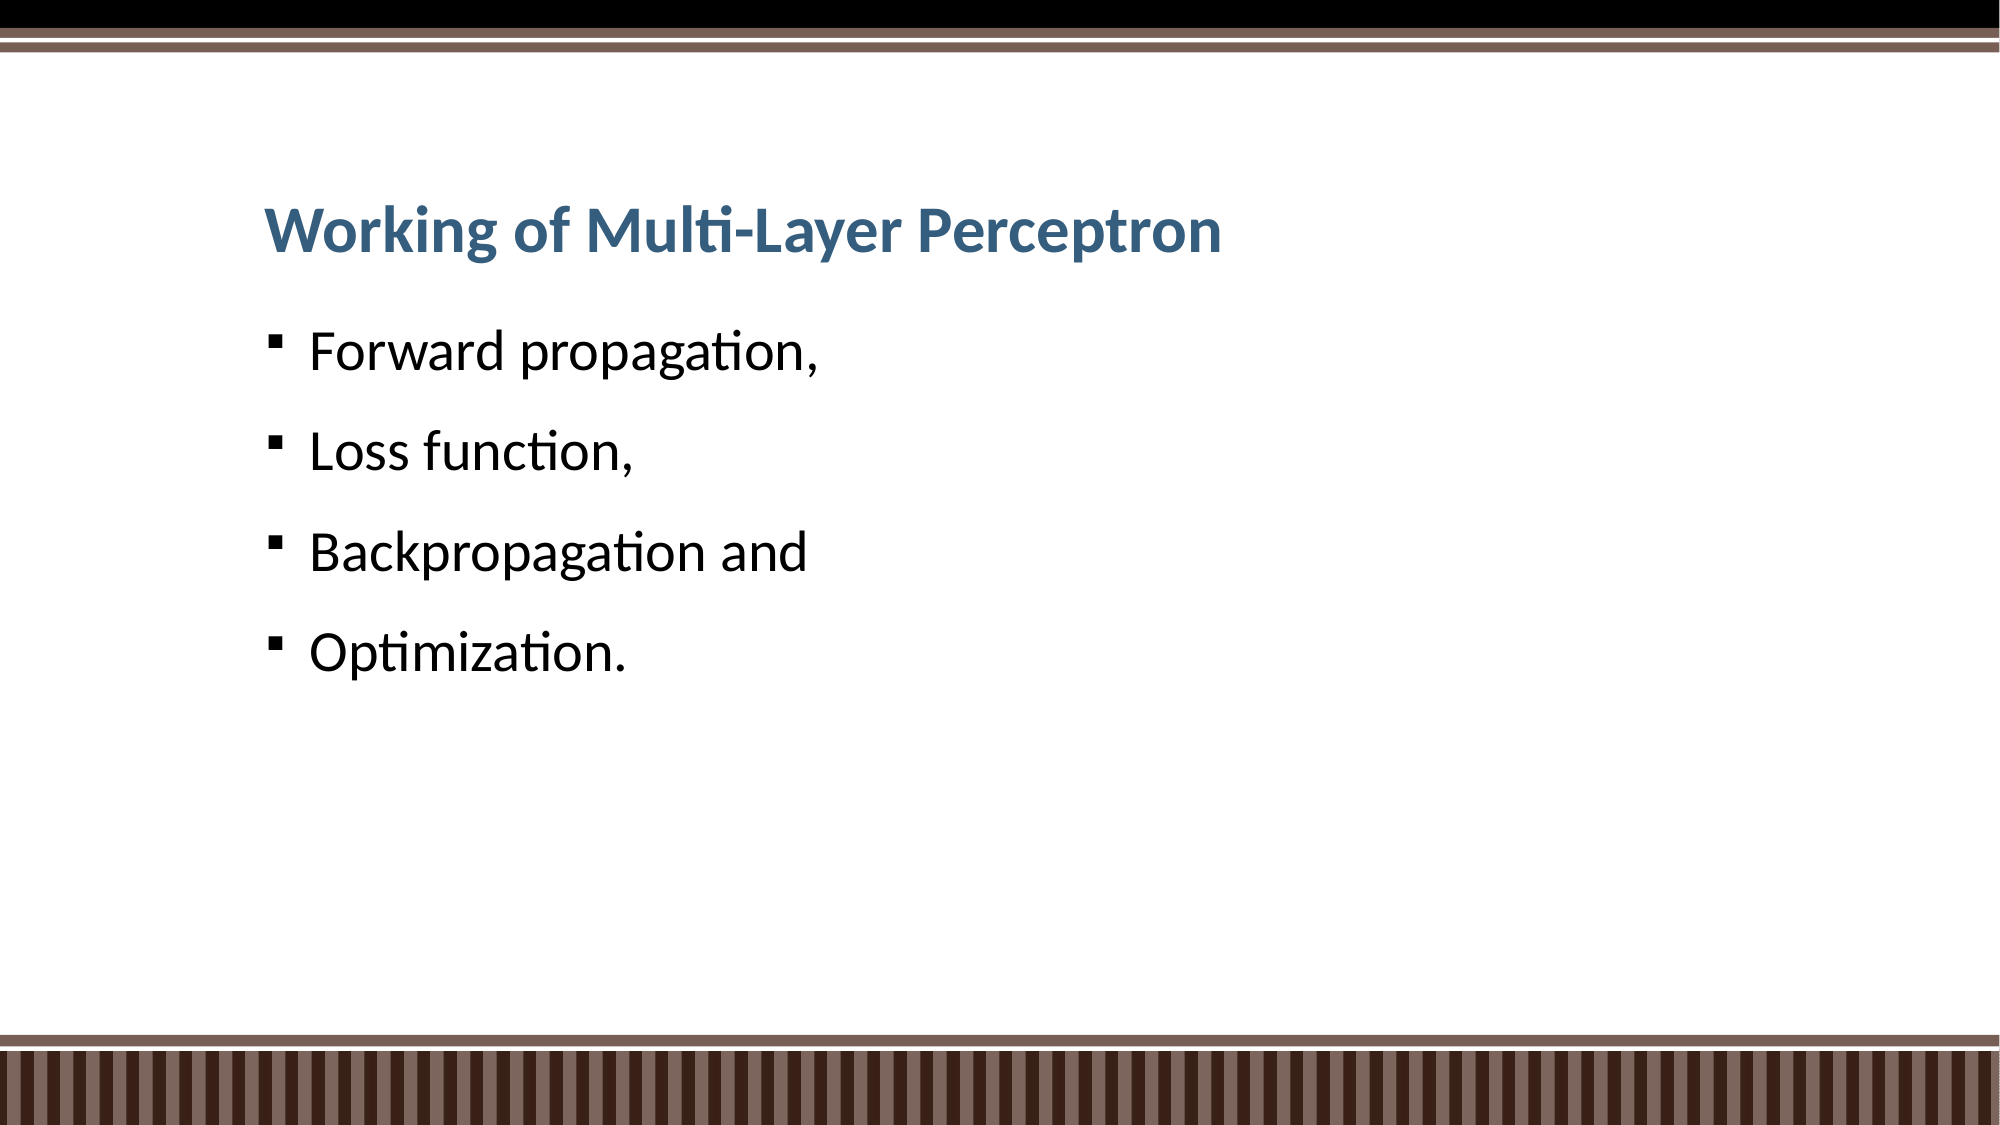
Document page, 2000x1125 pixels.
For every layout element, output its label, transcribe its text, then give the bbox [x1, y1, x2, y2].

title Working of Multi-Layer Perceptron [249, 99, 1750, 275]
list Forward propagation, Loss function, Backpropagation and Optimization. [249, 312, 1750, 920]
